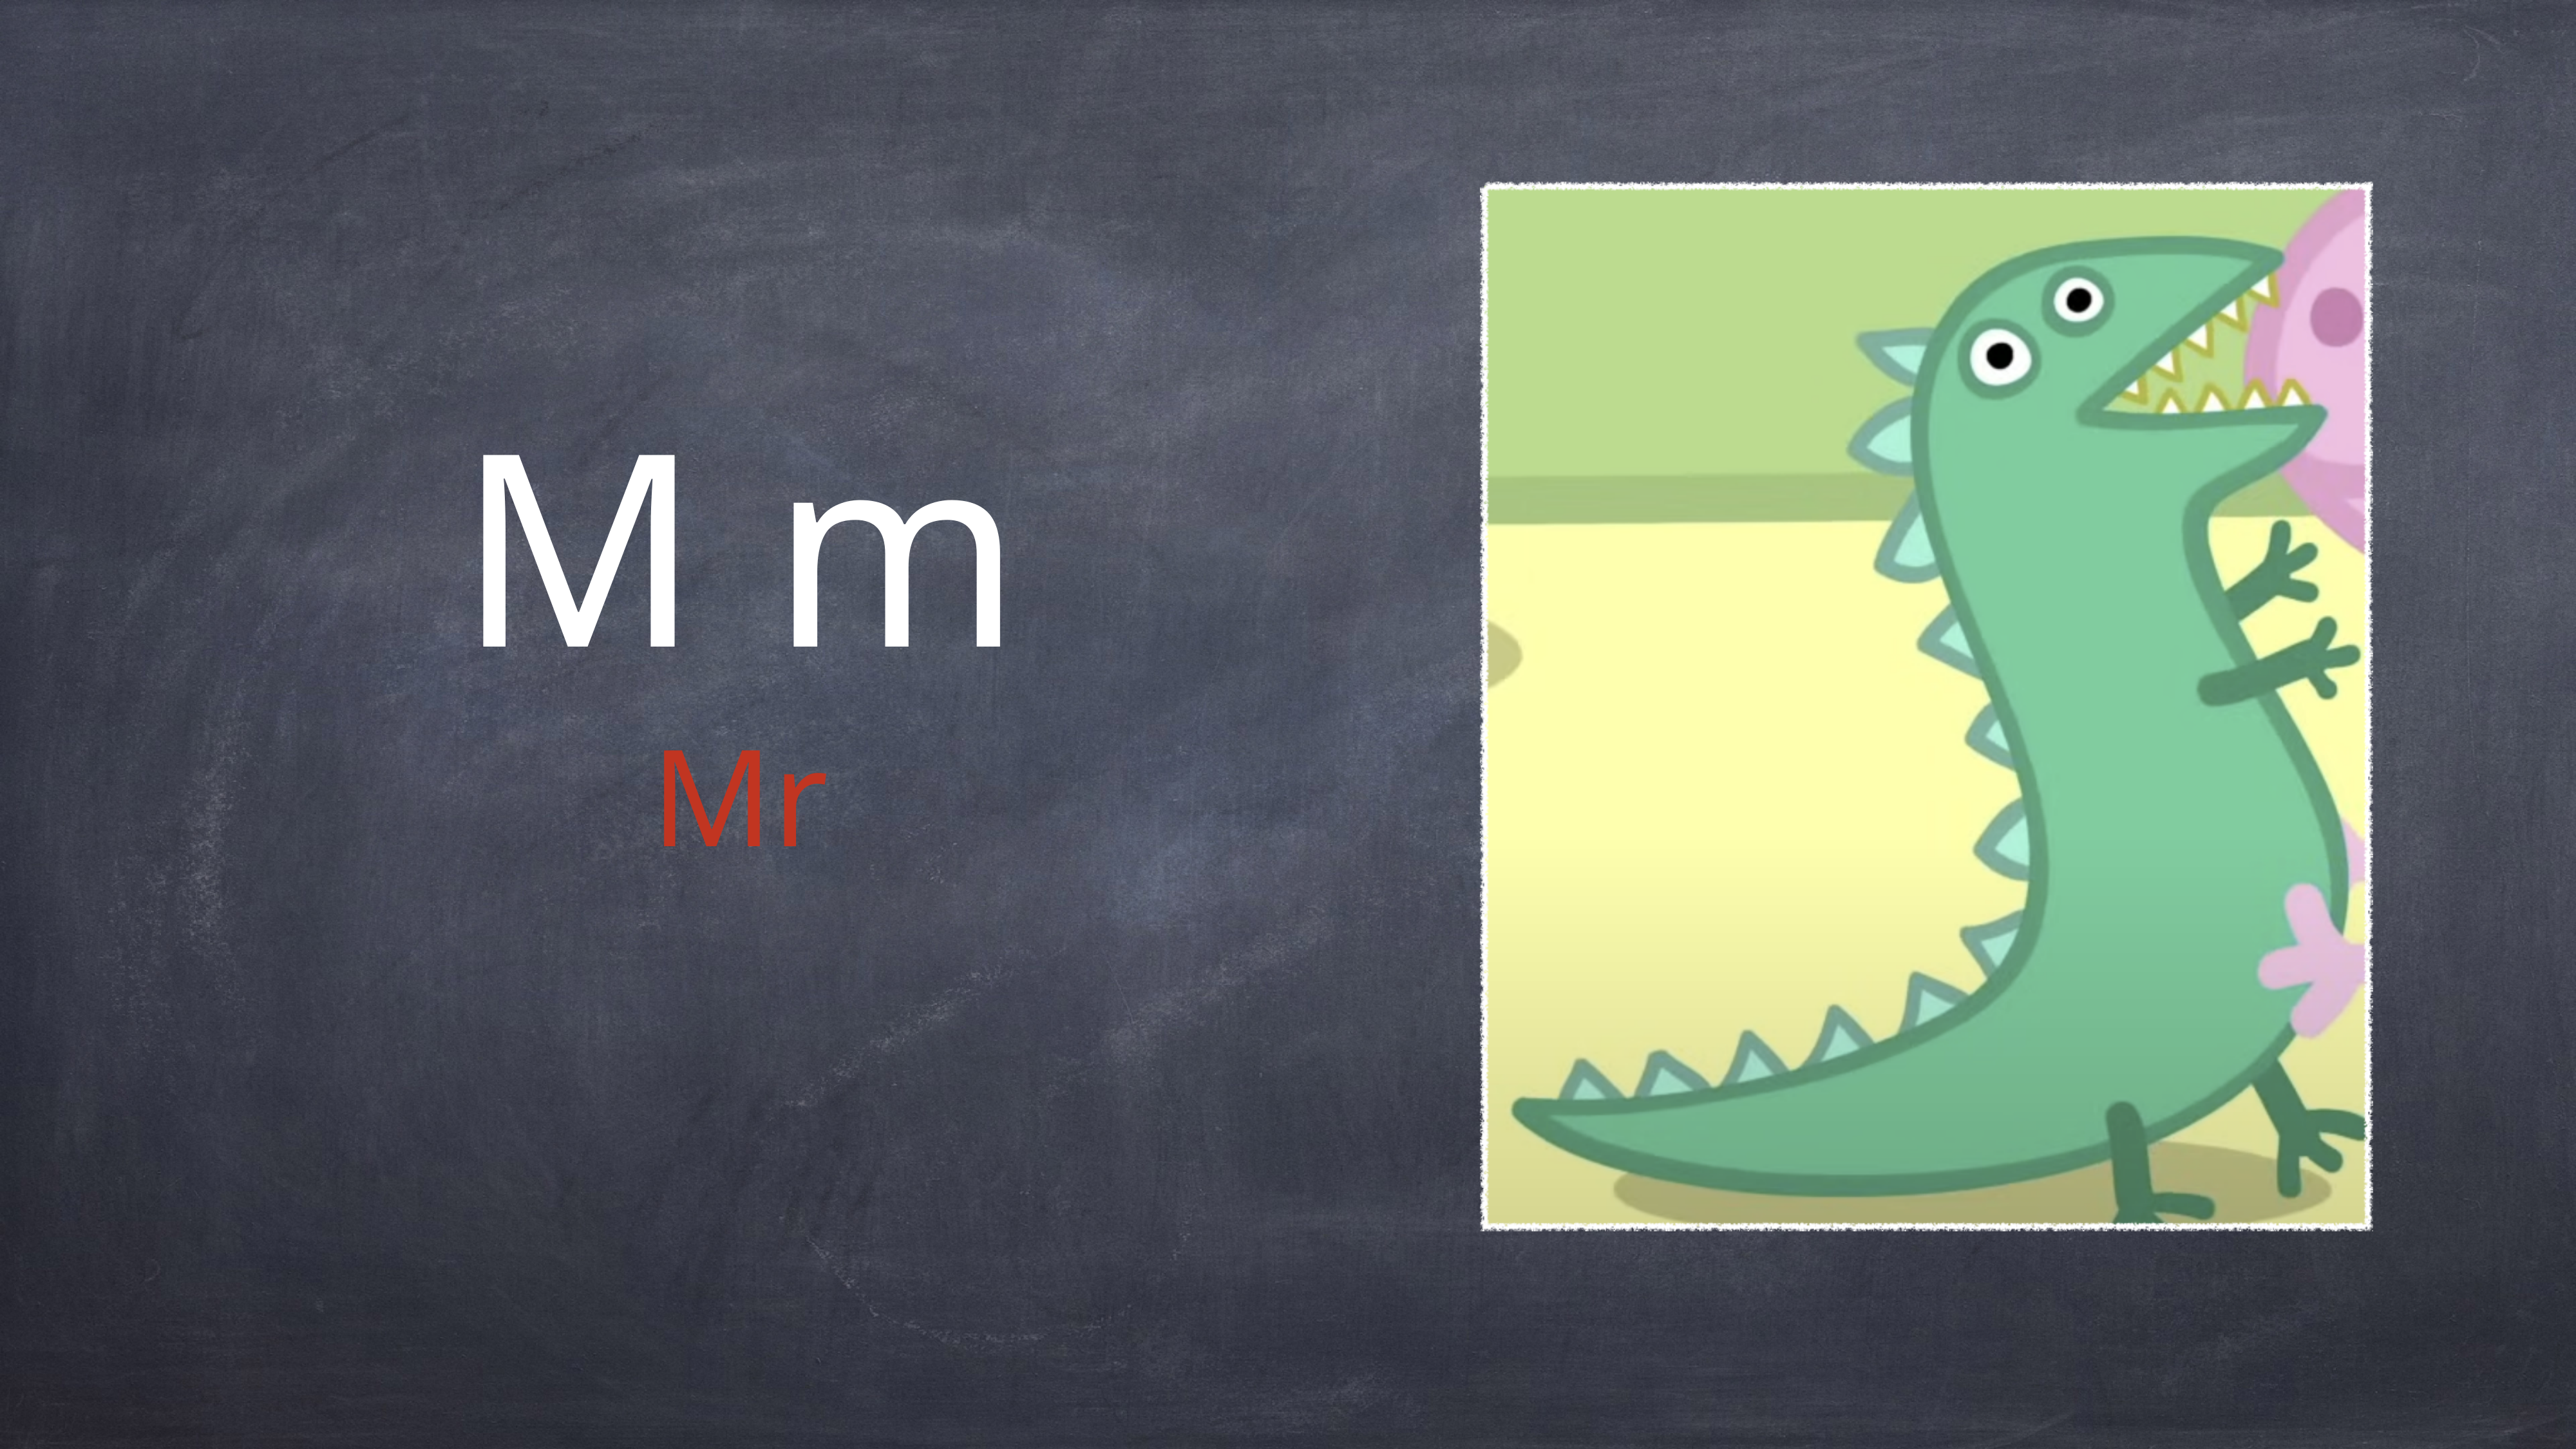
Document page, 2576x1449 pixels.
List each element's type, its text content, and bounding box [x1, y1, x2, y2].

list Mr [166, 706, 1314, 1243]
picture [0, 0, 2576, 1449]
title M m [166, 195, 1314, 706]
